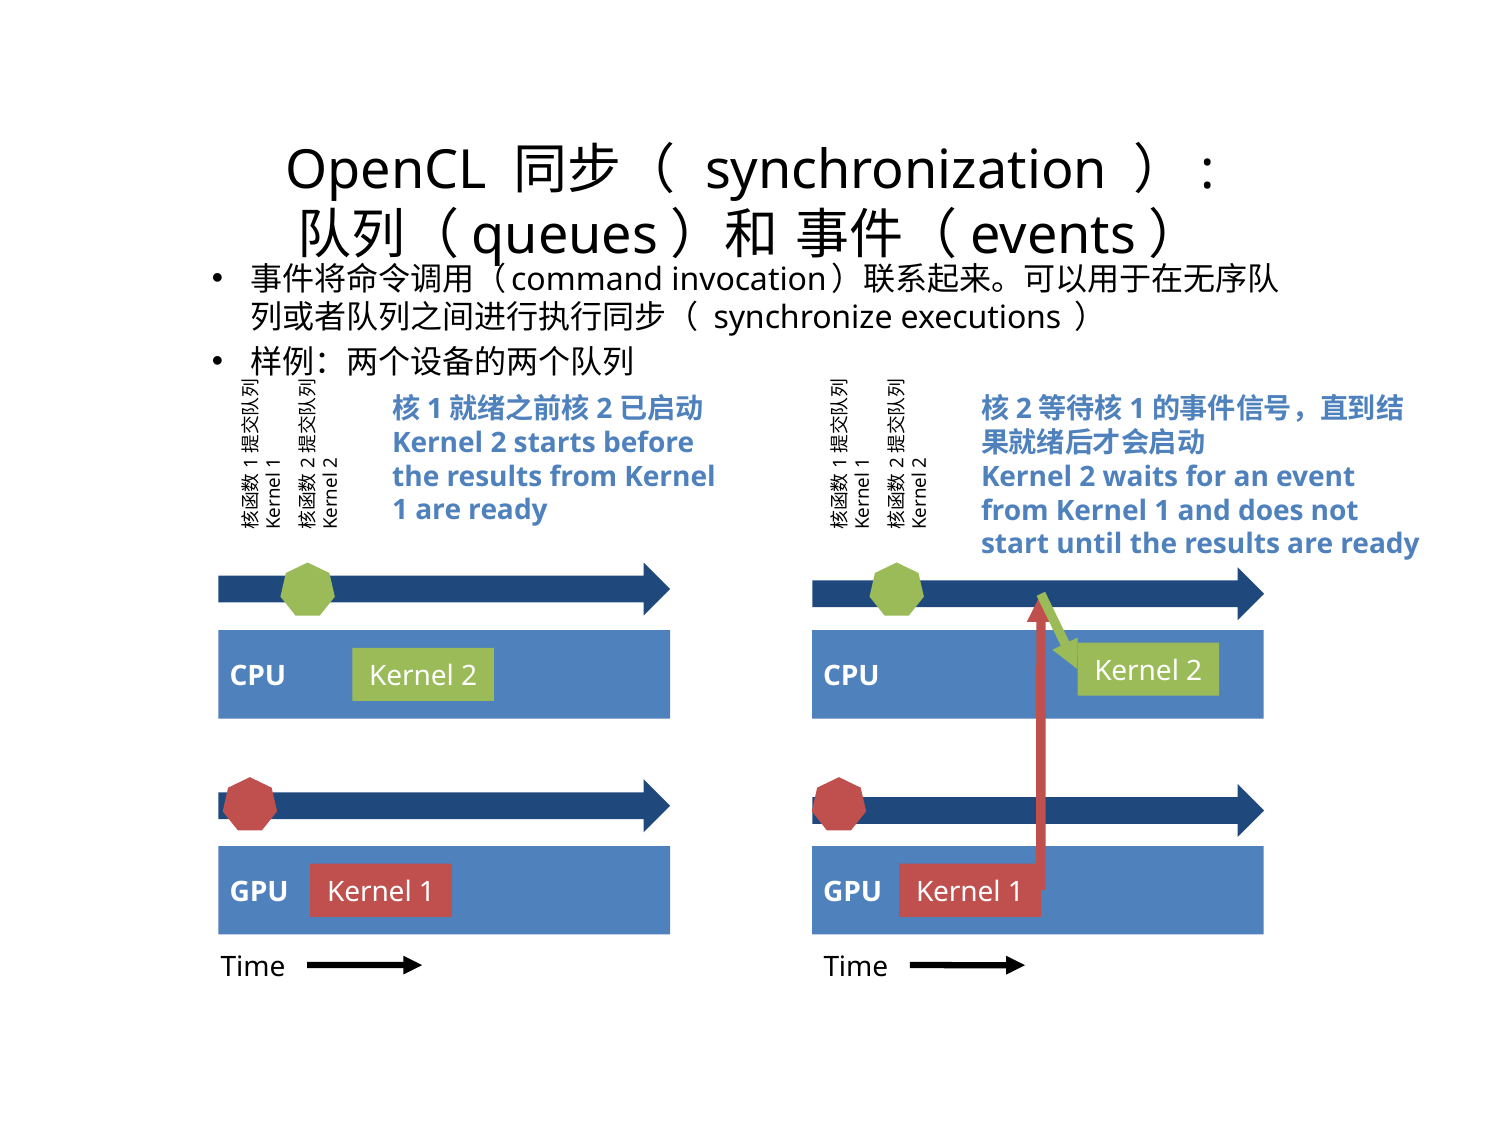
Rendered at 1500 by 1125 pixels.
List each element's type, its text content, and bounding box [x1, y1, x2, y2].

text_box [917, 578, 970, 610]
text_box [858, 795, 1040, 826]
text_box [216, 573, 283, 605]
text_box [867, 560, 926, 618]
text_box 核函数2提交队列Kernel 2 [879, 358, 935, 541]
text_box [273, 777, 673, 835]
text_box 核2等待核1的事件信号，直到结果就绪后才会启动 Kernel 2 waits for an event from Kernel 1 and does not start until the results are ready [970, 385, 1437, 633]
text_box 核函数2提交队列Kernel 2 [290, 358, 346, 541]
text_box GPU [810, 844, 1266, 937]
text_box CPU [1042, 633, 1266, 721]
text_box Kernel 2 [1075, 640, 1221, 698]
text_box [307, 958, 423, 972]
text_box [220, 775, 280, 833]
text_box [1042, 782, 1267, 840]
text_box OpenCL 同步（ synchronization ）: 队列（queues）和 事件（events） [200, 129, 1300, 252]
text_box CPU [810, 628, 1040, 721]
text_box Kernel 1 [897, 862, 1043, 919]
text_box 核函数1提交队列 Kernel 1 [233, 358, 289, 541]
text_box 核1就绪之前核2已启动 Kernel 2 starts before the results from Kernel 1 are ready [381, 385, 733, 565]
text_box [332, 565, 673, 618]
text_box [1040, 593, 1078, 669]
text_box [216, 790, 227, 822]
text_box 事件将命令调用（command invocation）联系起来。可以用于在无序队列或者队列之间进行执行同步（ synchronize executions ） 样例：两个设备的两个队列 [200, 252, 1300, 386]
text_box [810, 578, 876, 610]
text_box 核函数1提交队列 Kernel 1 [822, 358, 878, 541]
text_box Time [209, 942, 307, 988]
text_box Time [812, 942, 910, 988]
text_box [278, 560, 337, 618]
text_box [1034, 595, 1045, 890]
text_box CPU [216, 628, 672, 721]
text_box [809, 775, 869, 833]
text_box [909, 958, 1026, 972]
text_box GPU [216, 844, 672, 937]
text_box Kernel 2 [350, 646, 496, 703]
text_box Kernel 1 [308, 862, 454, 919]
text_box [810, 814, 819, 826]
